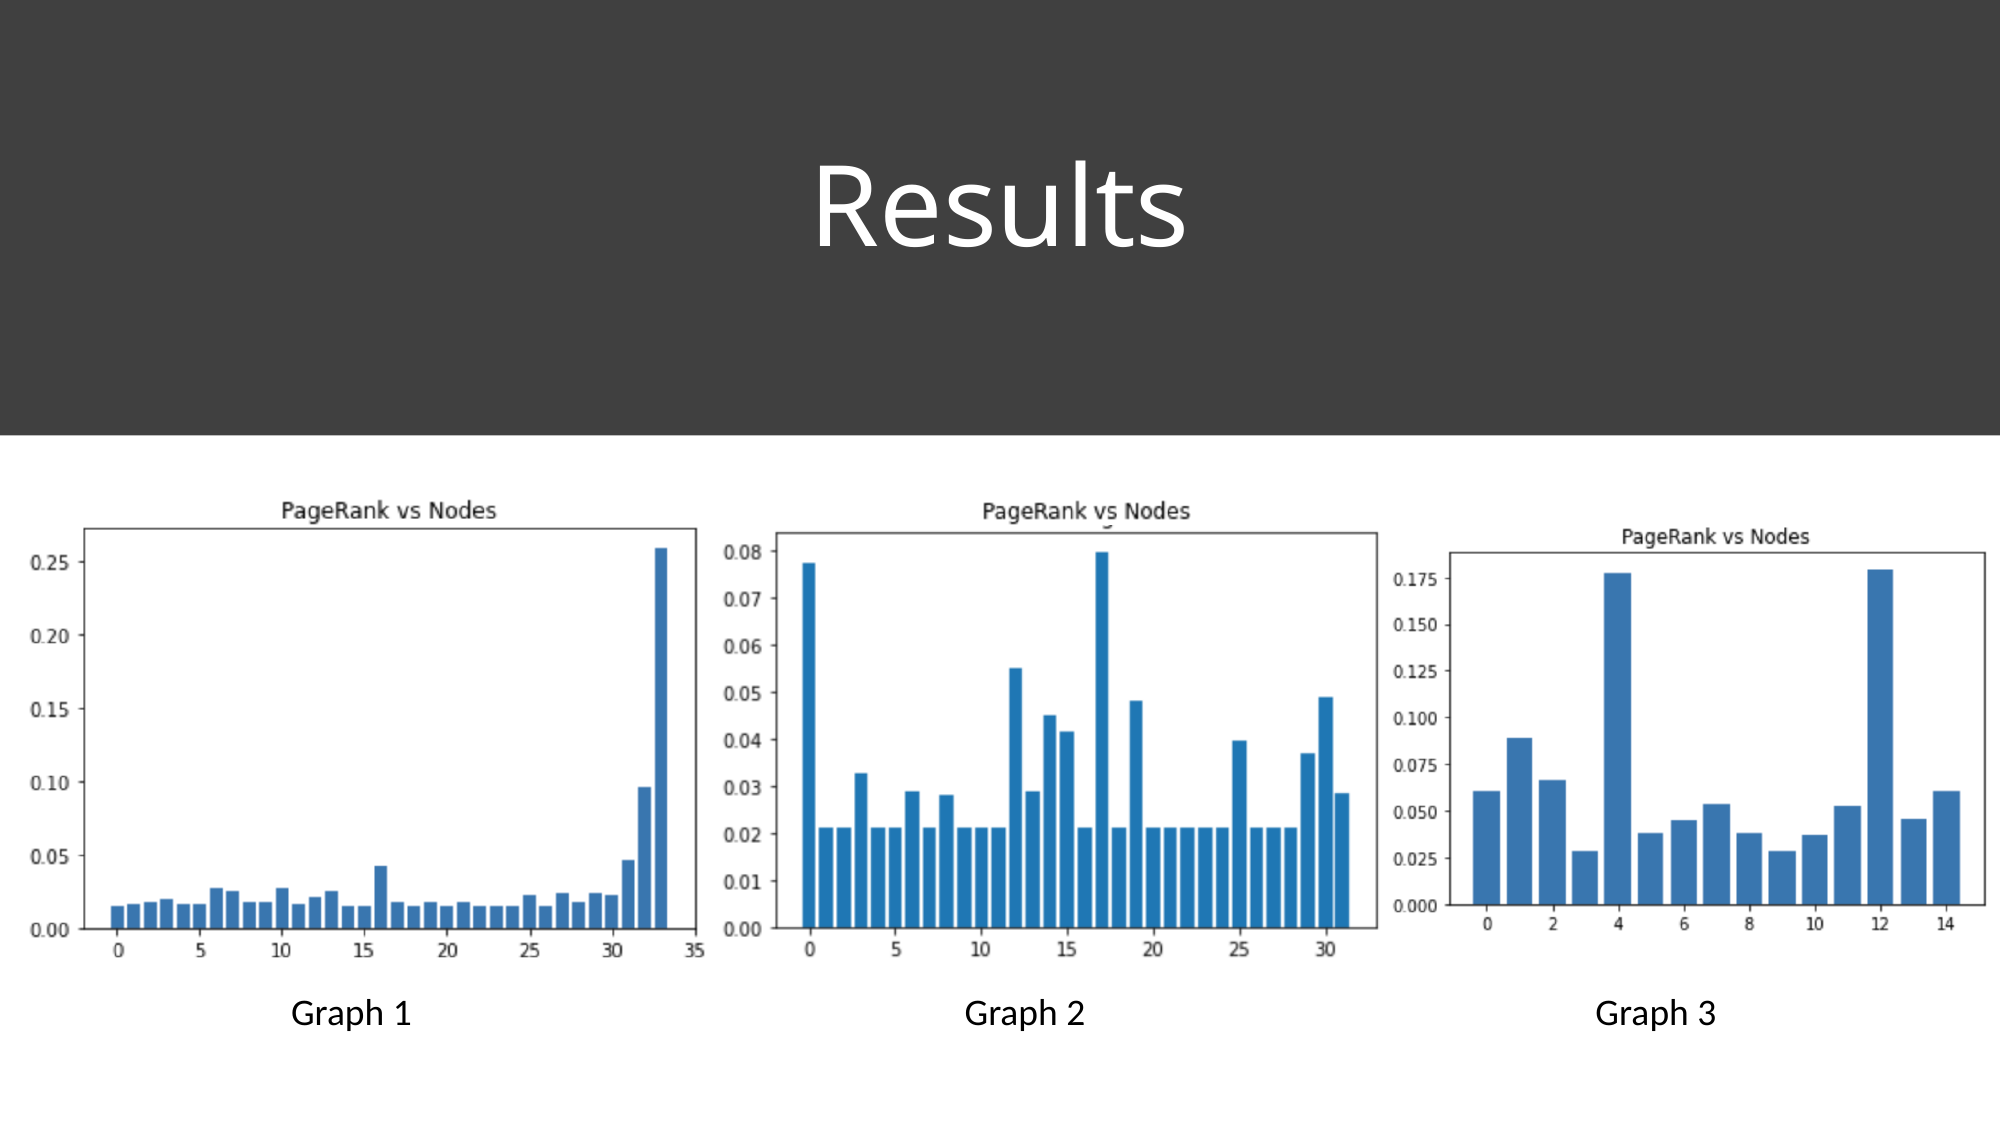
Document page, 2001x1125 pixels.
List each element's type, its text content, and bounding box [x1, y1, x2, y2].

text_box Graph 1 Graph 2 Graph 3 [276, 980, 1799, 1041]
text_box [0, 0, 2000, 436]
title Results [138, 81, 1862, 279]
picture [720, 498, 2000, 968]
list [29, 496, 721, 968]
